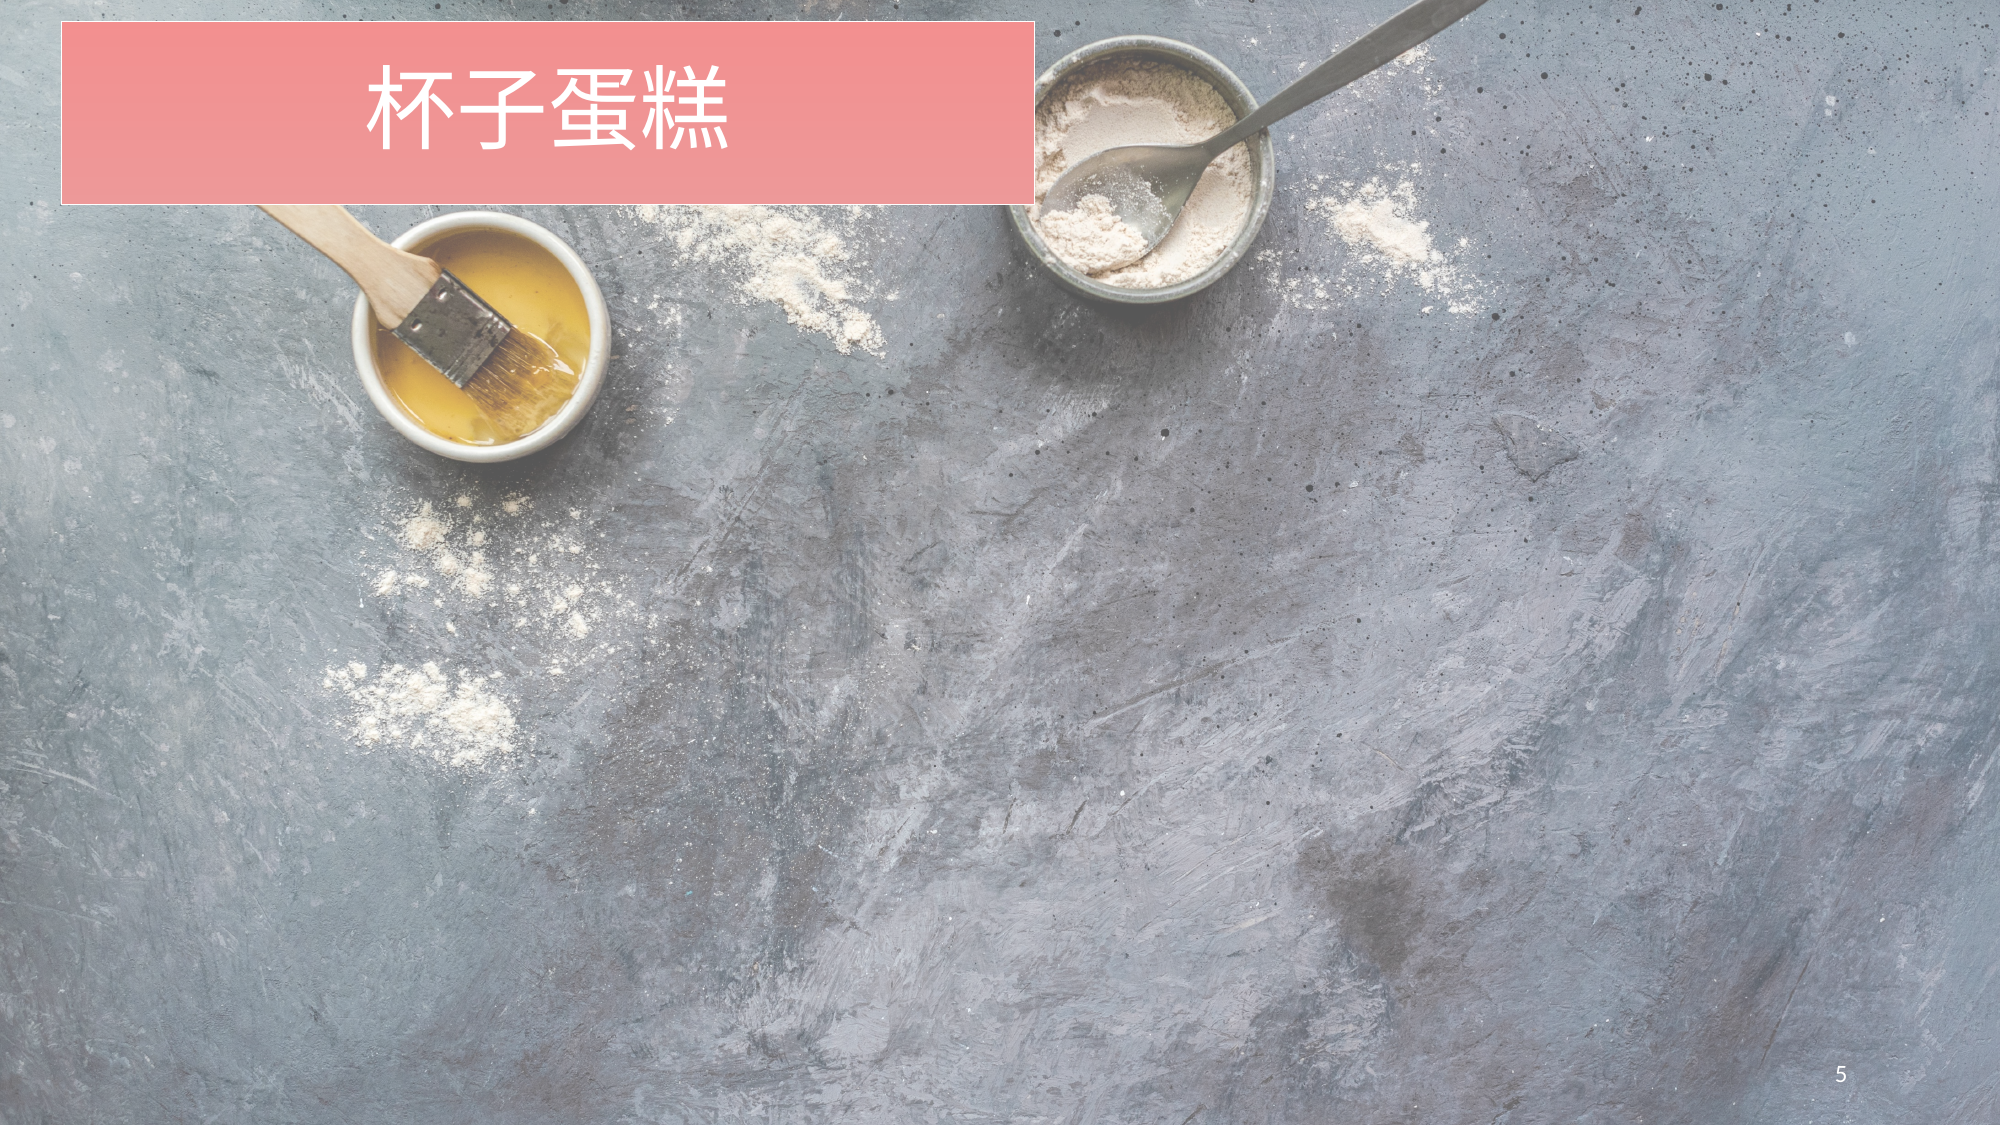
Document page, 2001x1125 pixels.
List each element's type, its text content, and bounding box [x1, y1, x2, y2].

slide_number 5 [1412, 1042, 1863, 1103]
